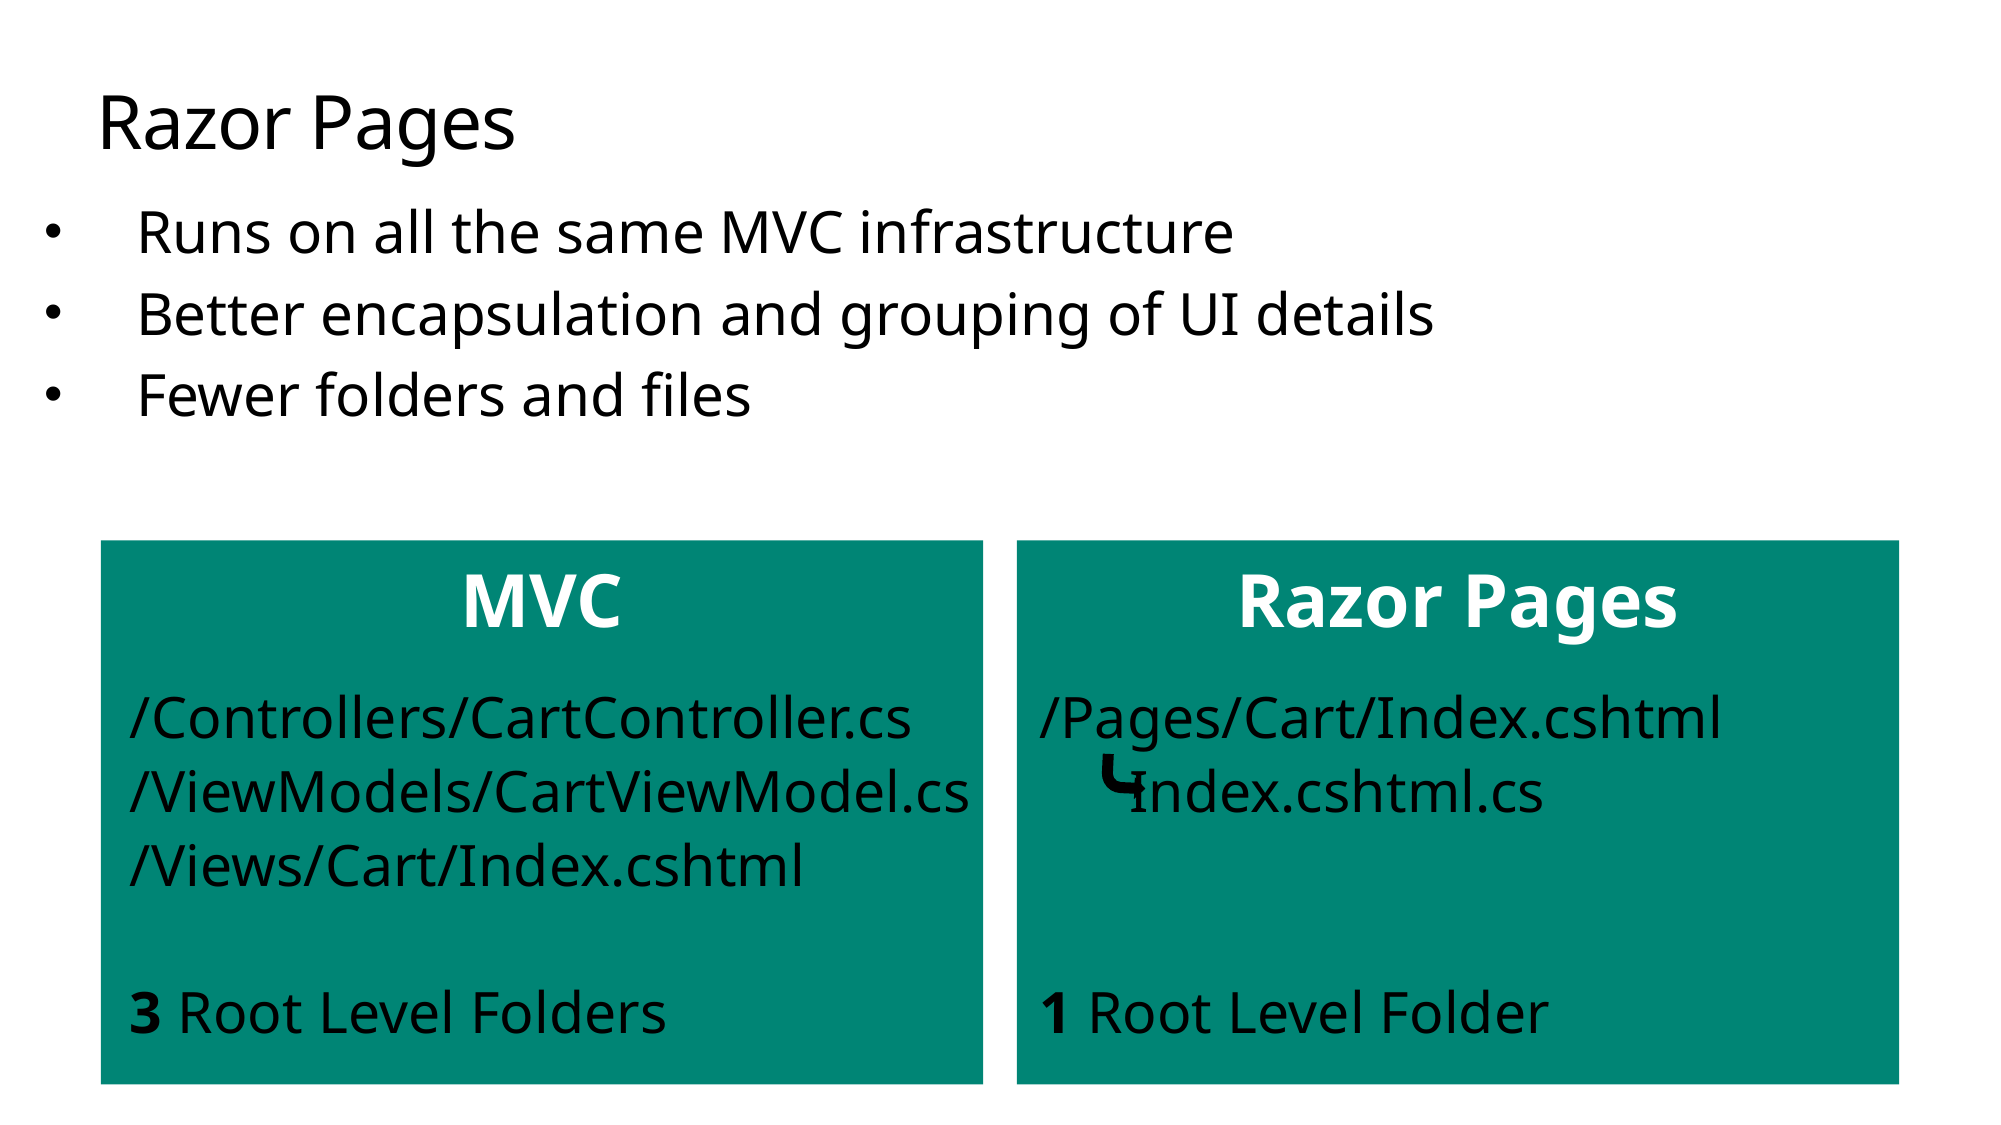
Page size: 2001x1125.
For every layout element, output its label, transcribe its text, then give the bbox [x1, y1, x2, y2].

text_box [100, 540, 1900, 1085]
title Razor Pages [96, 75, 1904, 166]
list Runs on all the same MVC infrastructure Better encapsulation and grouping of UI details Fewer folders and files [44, 195, 1956, 436]
